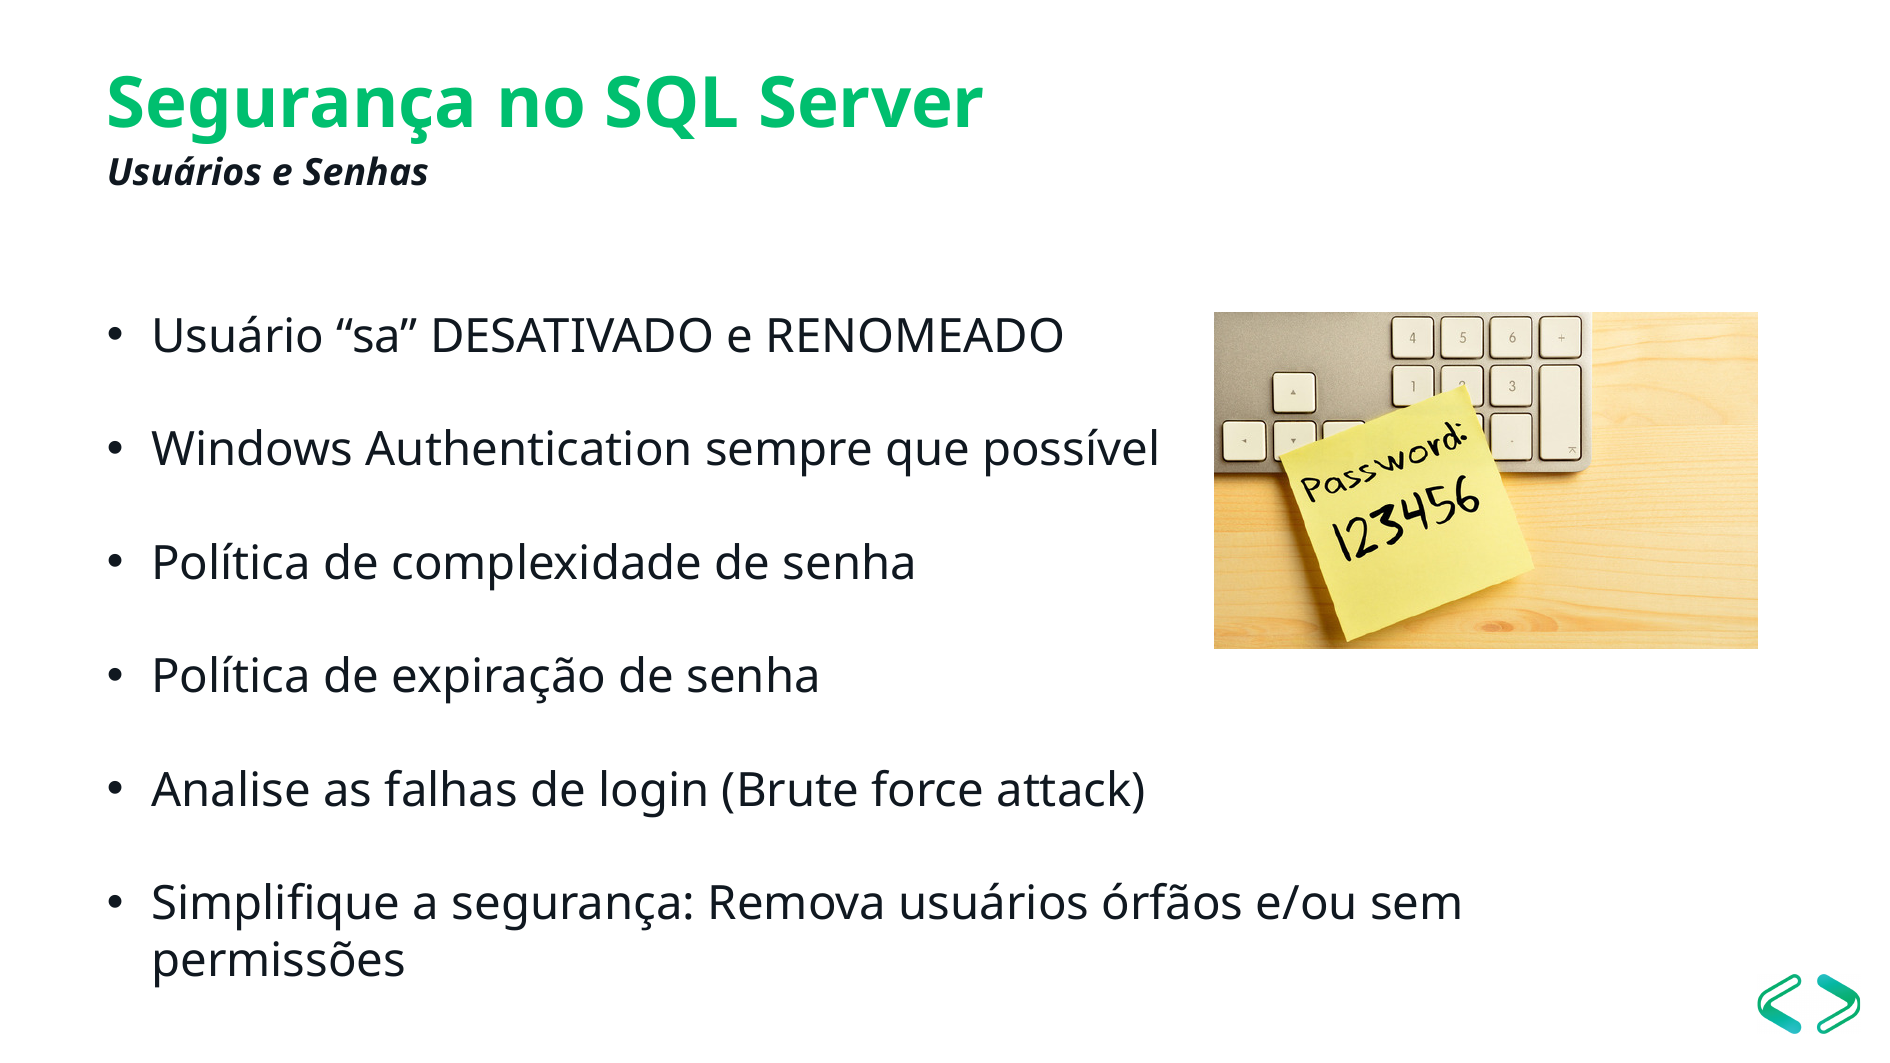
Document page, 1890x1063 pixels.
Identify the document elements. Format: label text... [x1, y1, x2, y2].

text_box Usuário “sa” DESATIVADO e RENOMEADO Windows Authentication sempre que possível Política de complexidade de senha Política de expiração de senha Analise as falhas de login (Brute force attack) Simplifique a segurança: Remova usuários órfãos e/ou sem permissões [92, 240, 1677, 994]
text_box Usuários e Senhas [92, 140, 1644, 201]
picture [1213, 312, 1758, 649]
text_box Segurança no SQL Server [92, 49, 1124, 140]
